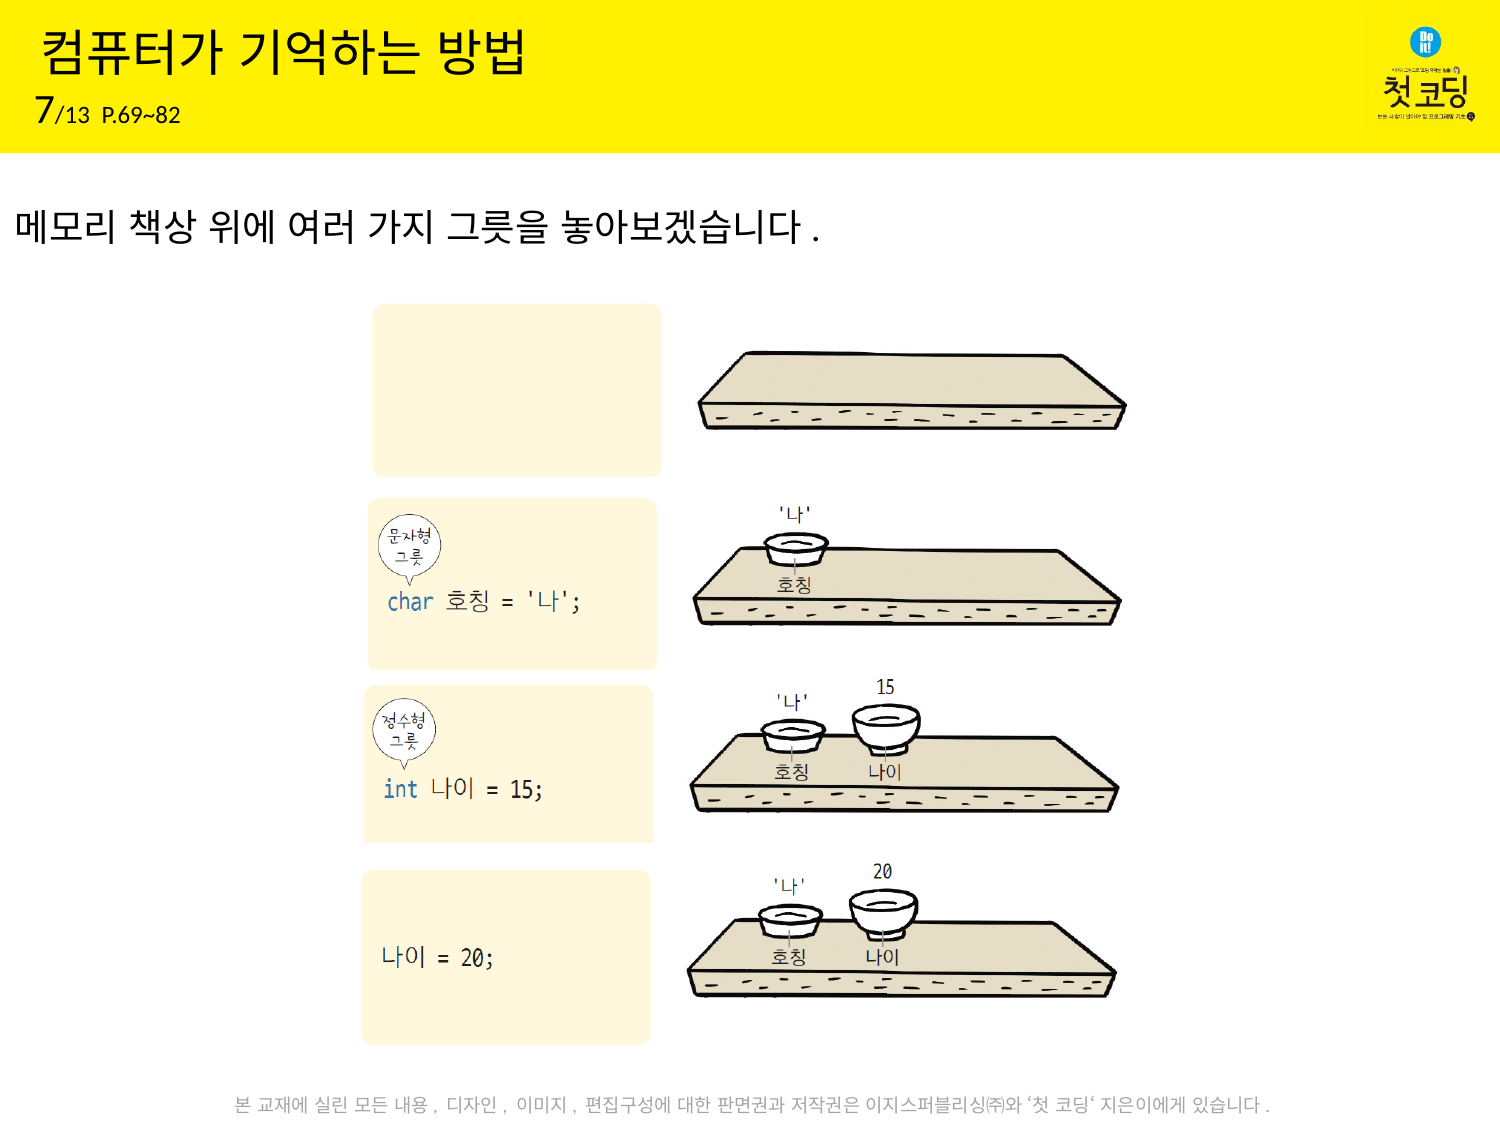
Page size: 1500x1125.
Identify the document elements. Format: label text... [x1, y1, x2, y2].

picture [1366, 14, 1485, 132]
text_box 컴퓨터가 기억하는 방법 7/13 P.69~82 [0, 0, 1500, 154]
text_box 본 교재에 실린 모든 내용, 디자인, 이미지, 편집구성에 대한 판면권과 저작권은 이지스퍼블리싱㈜와 ‘첫 코딩‘ 지은이에게 있습니다. [220, 1086, 1290, 1124]
picture [333, 265, 1176, 1058]
text_box 메모리 책상 위에 여러 가지 그릇을 놓아보겠습니다. [0, 197, 1102, 257]
